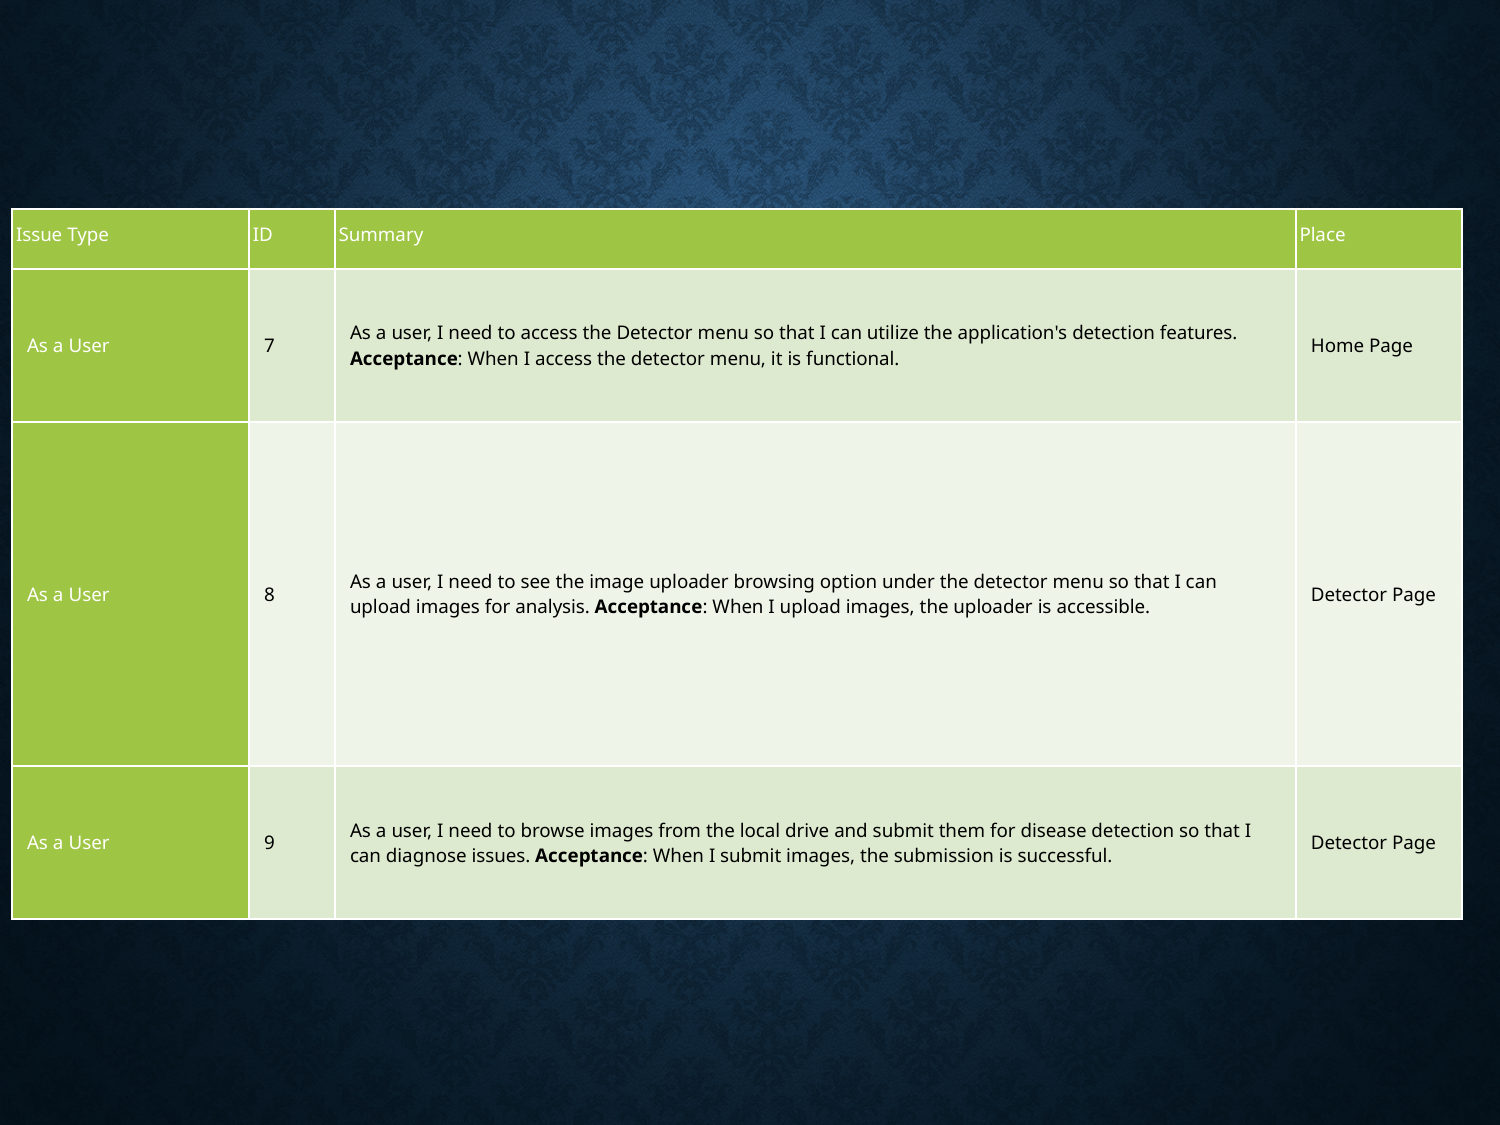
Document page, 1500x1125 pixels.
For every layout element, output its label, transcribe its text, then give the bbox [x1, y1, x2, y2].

table_header Issue Type [13, 210, 248, 268]
table_cell Detector Page [1297, 423, 1461, 765]
table_cell 8 [250, 423, 334, 765]
table_cell As a User [13, 270, 248, 421]
table_header ID [250, 210, 334, 268]
table_cell As a User [13, 767, 248, 918]
table_header Summary [336, 210, 1295, 268]
table_cell As a user, I need to see the image uploader browsing option under the detector menu so that I can upload images for analysis. Acceptance: When I upload images, the uploader is accessible. [336, 423, 1295, 765]
table_header Place [1297, 210, 1461, 268]
table_cell As a user, I need to browse images from the local drive and submit them for disease detection so that I can diagnose issues. Acceptance: When I submit images, the submission is successful. [336, 767, 1295, 918]
table_cell Detector Page [1297, 767, 1461, 918]
table_cell 7 [250, 270, 334, 421]
table_cell As a User [13, 423, 248, 765]
table_cell As a user, I need to access the Detector menu so that I can utilize the application's detection features. Acceptance: When I access the detector menu, it is functional. [336, 270, 1295, 421]
table_cell Home Page [1297, 270, 1461, 421]
table_cell 9 [250, 767, 334, 918]
